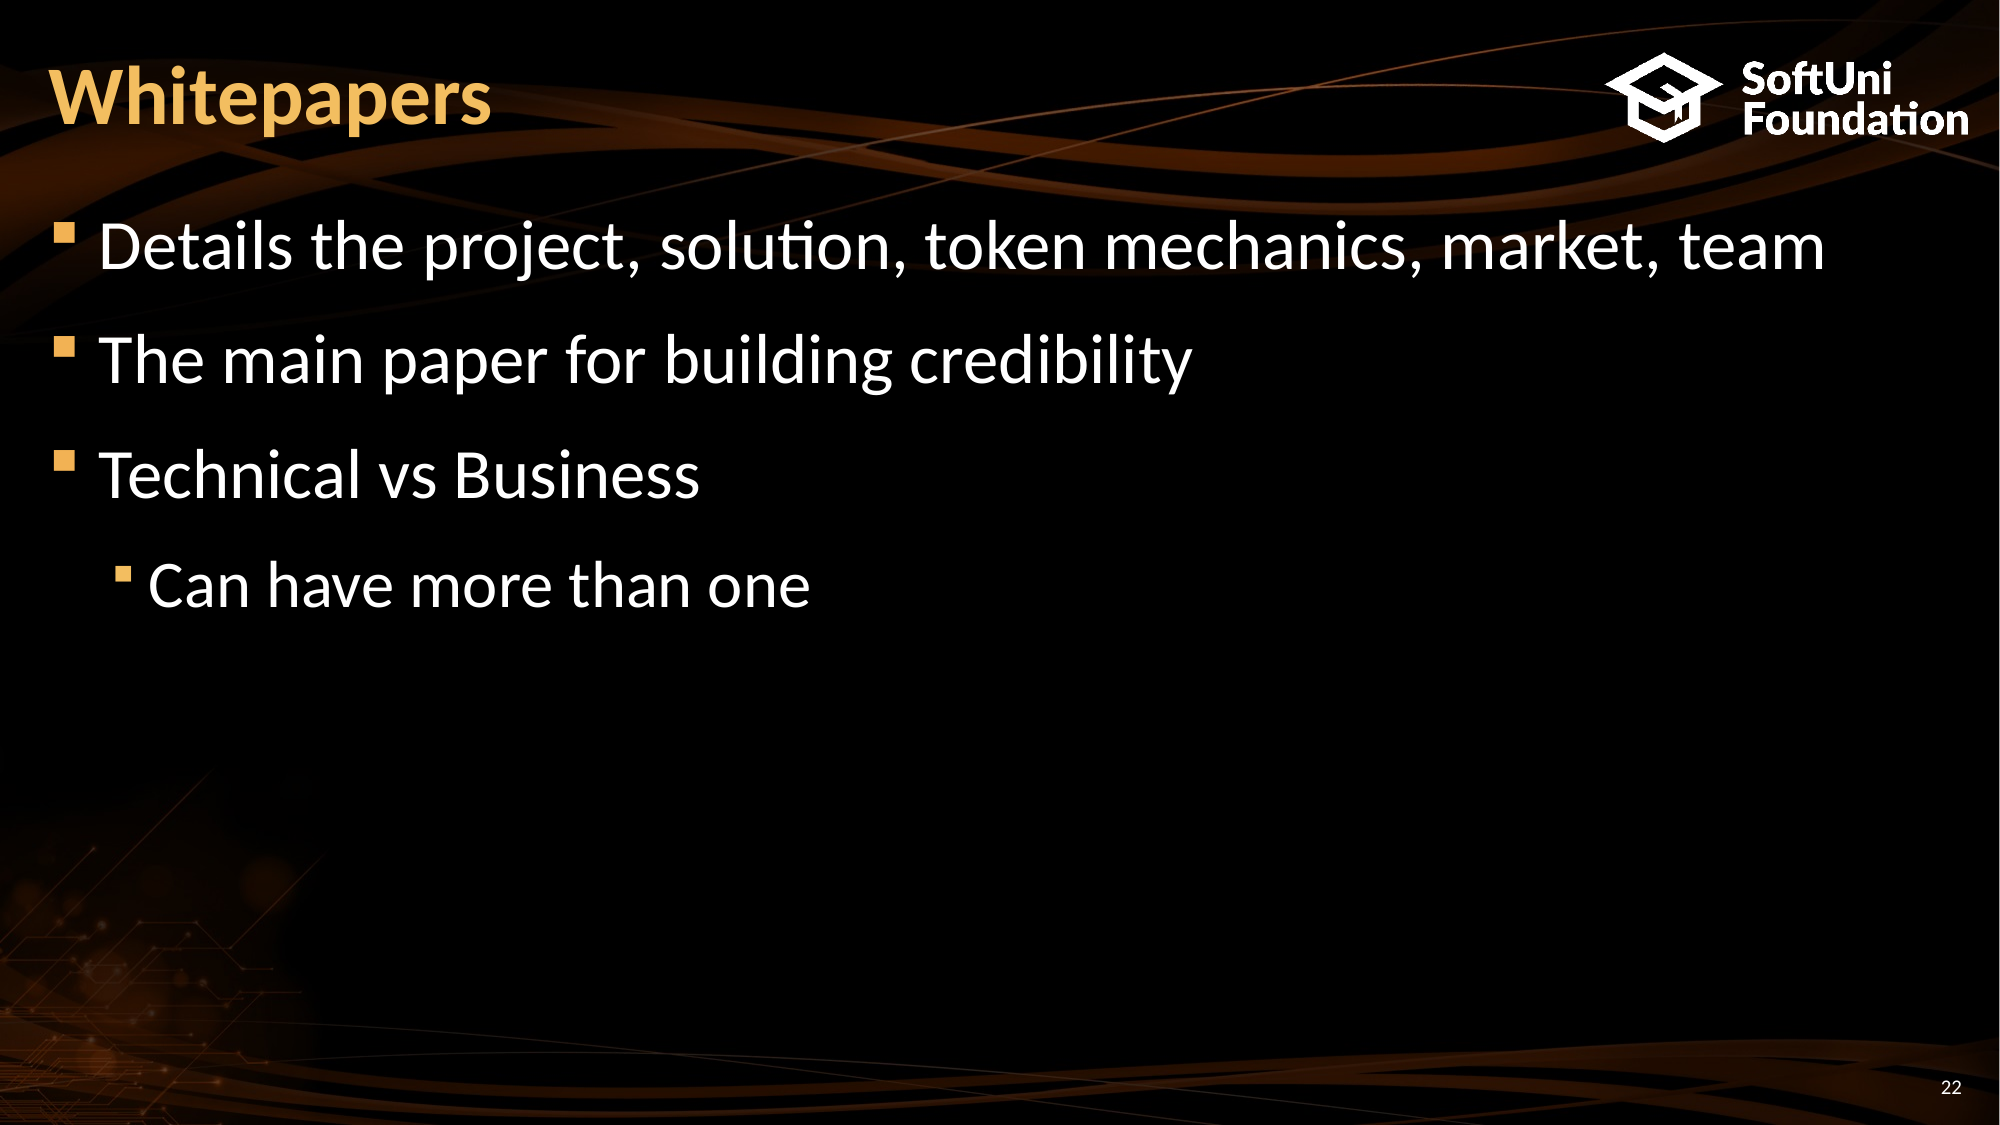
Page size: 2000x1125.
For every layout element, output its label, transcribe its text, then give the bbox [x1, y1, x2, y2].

picture [0, 0, 2000, 1125]
title Whitepapers [30, 6, 1602, 189]
list Details the project, solution, token mechanics, market, team The main paper for building credibility Technical vs Business Can have more than one [31, 188, 1968, 1103]
